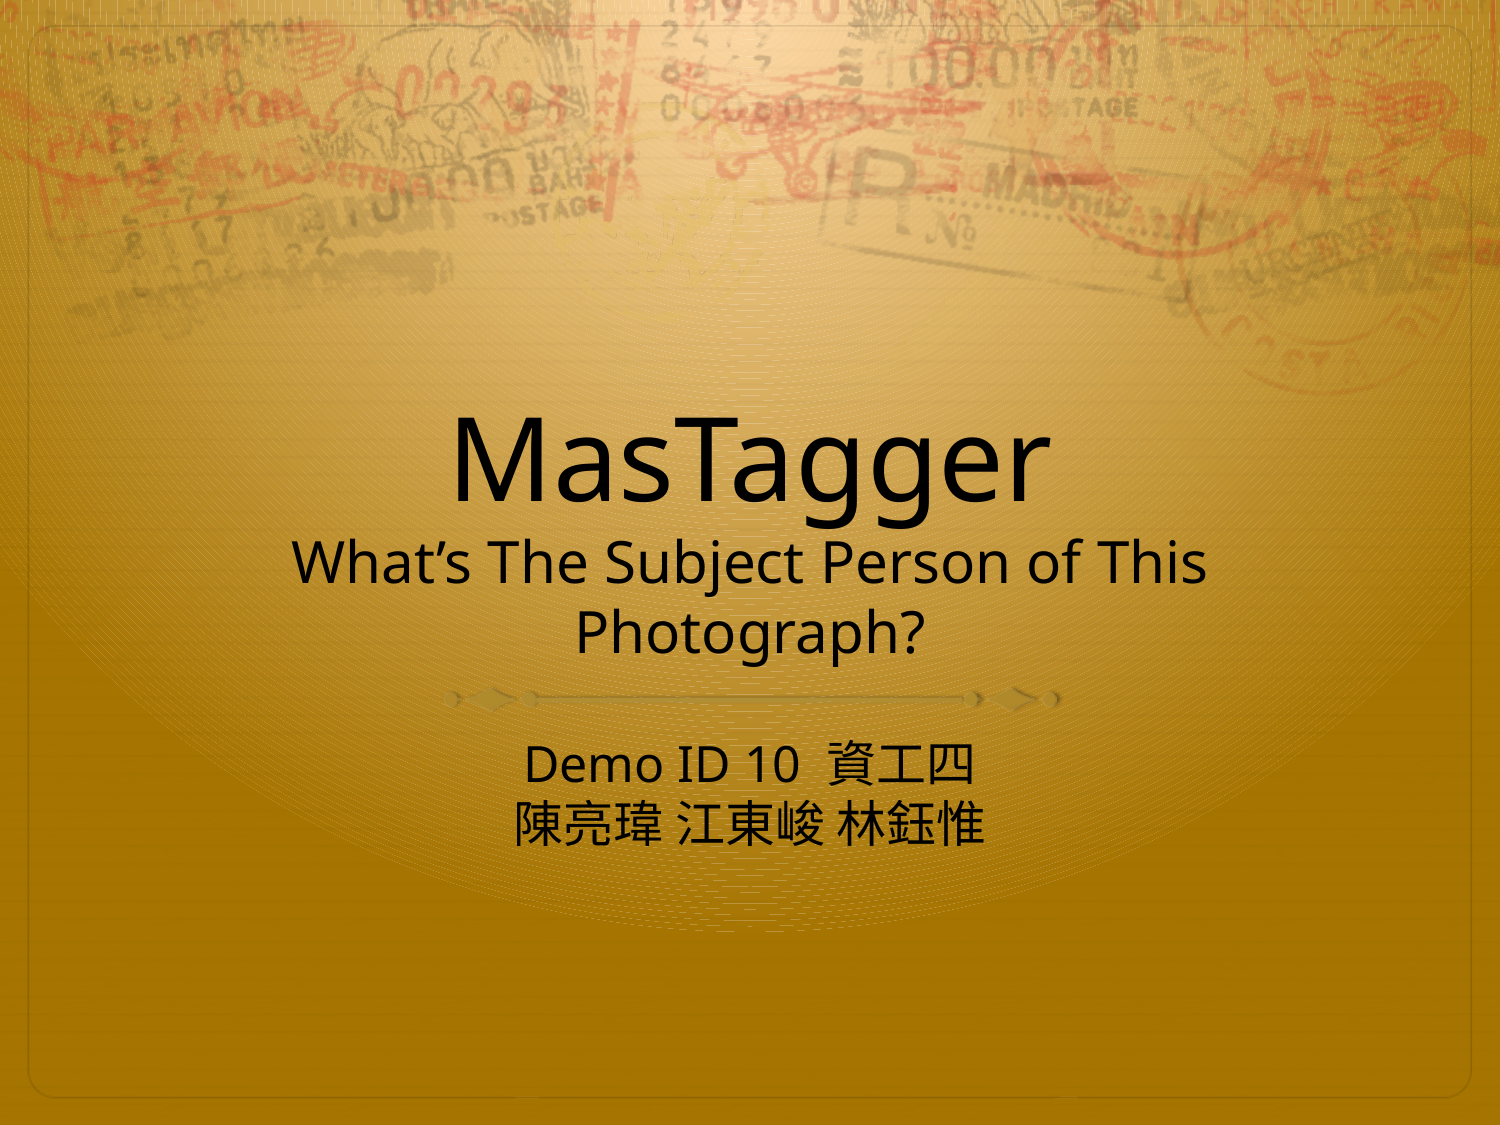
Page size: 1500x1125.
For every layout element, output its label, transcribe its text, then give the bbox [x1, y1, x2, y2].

subtitle Demo ID 10 資工四 陳亮瑋 江東峻 林鈺惟 [93, 725, 1407, 925]
picture [0, 0, 1500, 1125]
title MasTagger What’s The Subject Person of This Photograph? [93, 275, 1407, 673]
